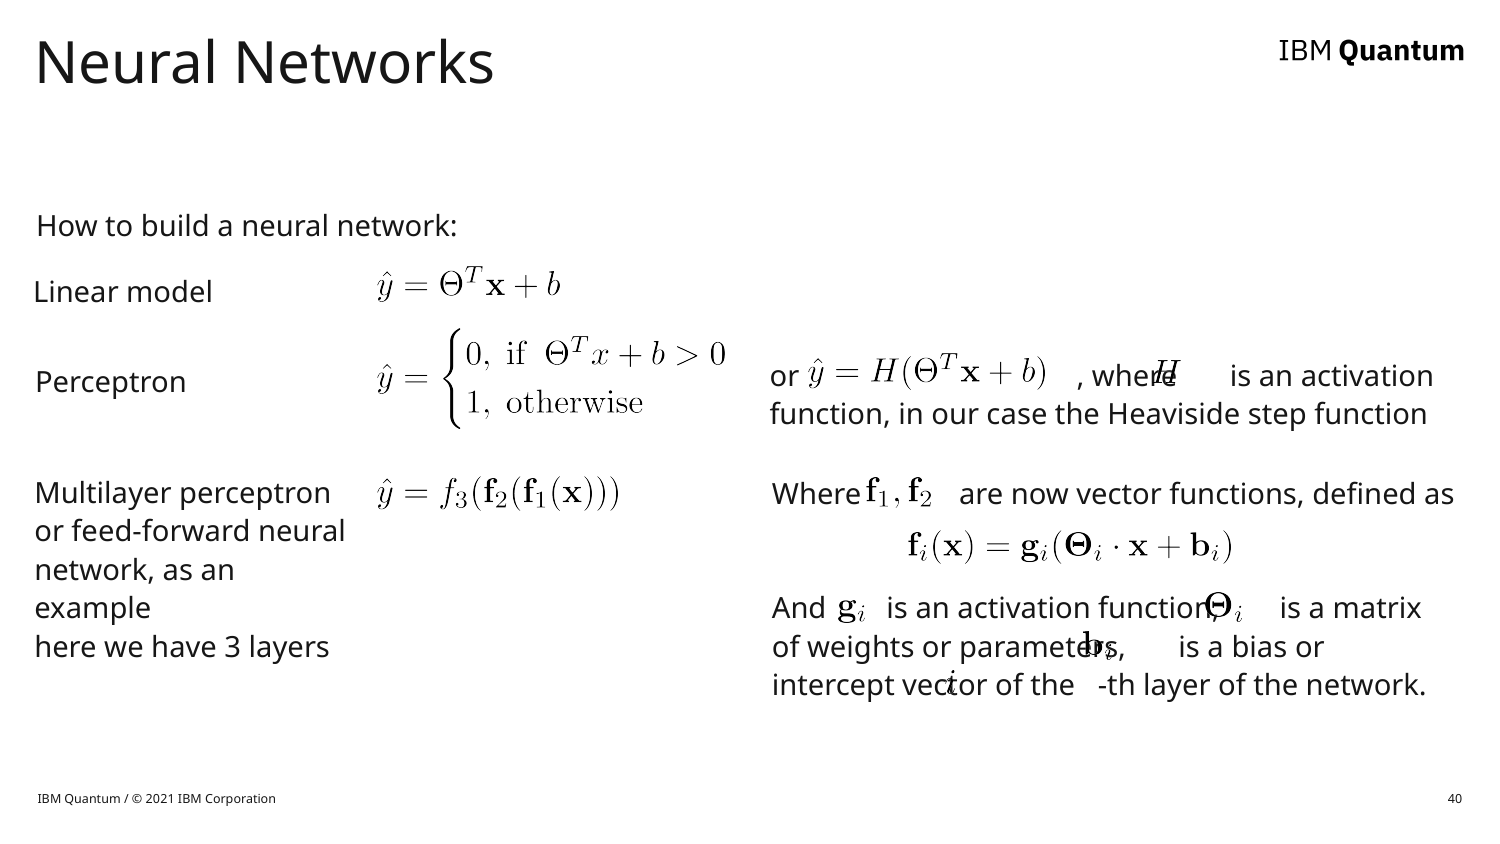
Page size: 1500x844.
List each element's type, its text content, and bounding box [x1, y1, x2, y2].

text_box Where are now vector functions, defined as [771, 471, 1486, 555]
picture [838, 600, 865, 623]
picture [377, 476, 618, 511]
text_box or , where is an activation function, in our case the Heaviside step function [769, 353, 1484, 437]
title Neural Networks [34, 33, 1091, 165]
text_box And is an activation function, is a matrix of weights or parameters, is a bias or intercept vector of the -th layer of the network. [771, 586, 1435, 671]
picture [1082, 631, 1112, 661]
picture [866, 477, 931, 508]
picture [908, 530, 1231, 565]
list How to build a neural network: [36, 203, 597, 738]
picture [1152, 359, 1181, 384]
slide_number 40 [1162, 785, 1463, 813]
picture [377, 266, 561, 302]
picture [808, 353, 1045, 390]
picture [377, 328, 725, 429]
text_box Perceptron [34, 360, 187, 399]
text_box Linear model [33, 269, 214, 308]
text_box Multilayer perceptron or feed-forward neural network, as an example here we have 3 layers [34, 470, 357, 663]
footer IBM Quantum / © 2021 IBM Corporation [37, 785, 713, 813]
picture [1204, 592, 1242, 622]
picture [944, 670, 955, 694]
